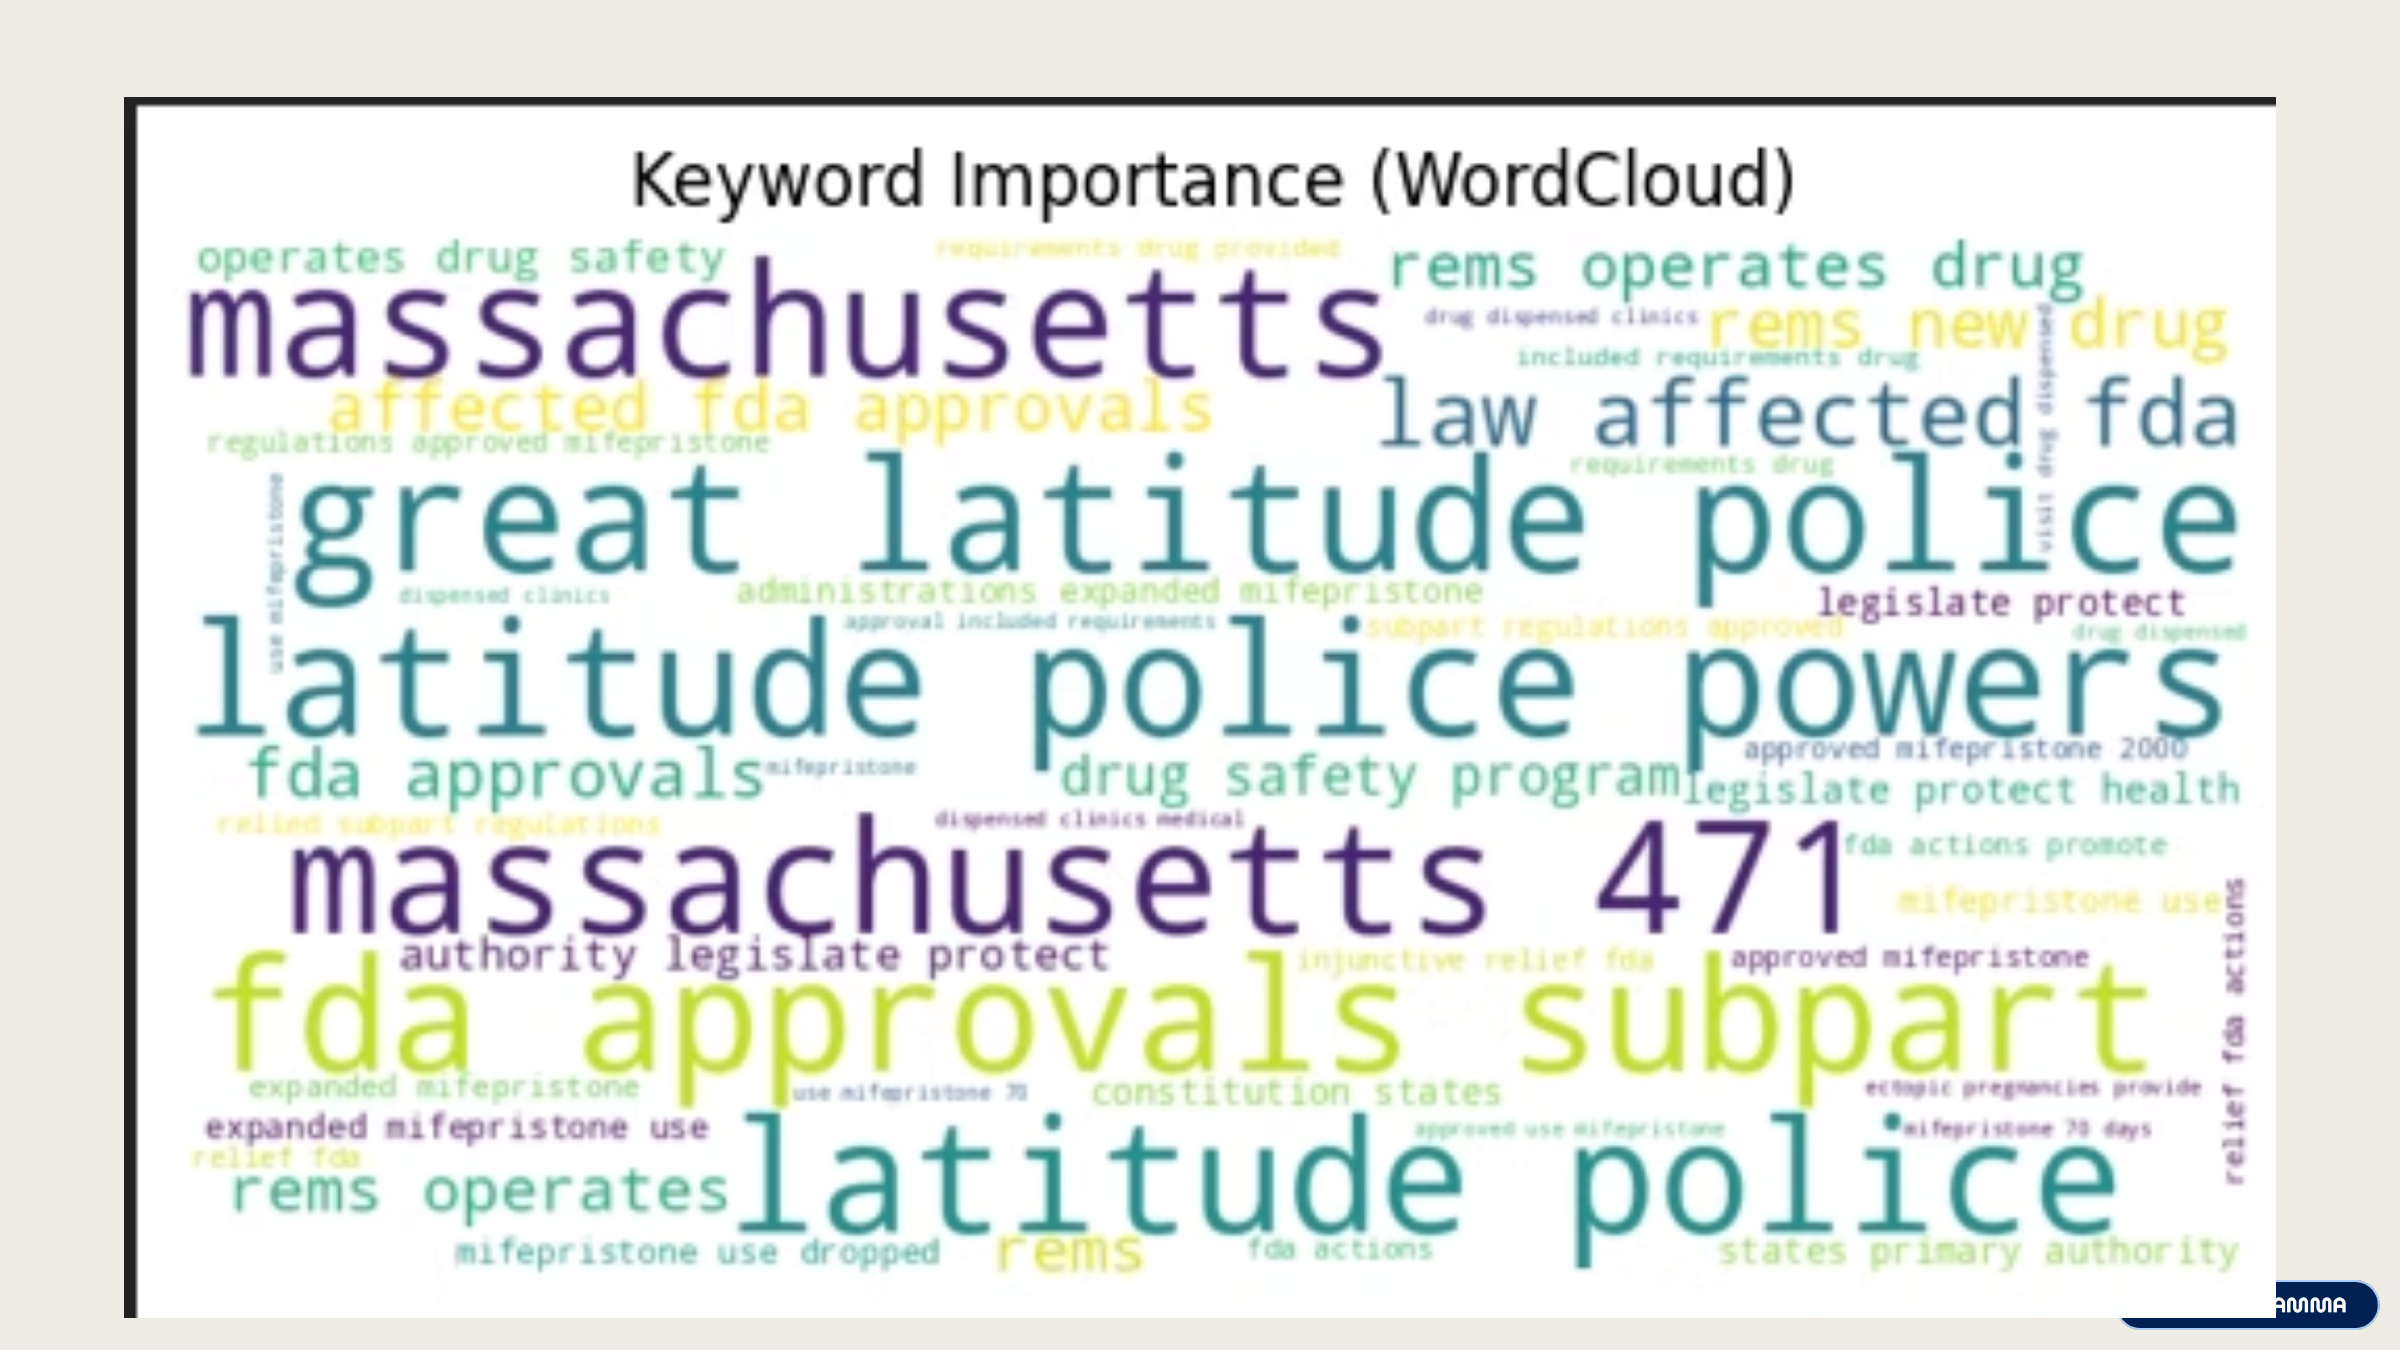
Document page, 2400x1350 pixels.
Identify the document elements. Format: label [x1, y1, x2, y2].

picture [123, 97, 2389, 1339]
